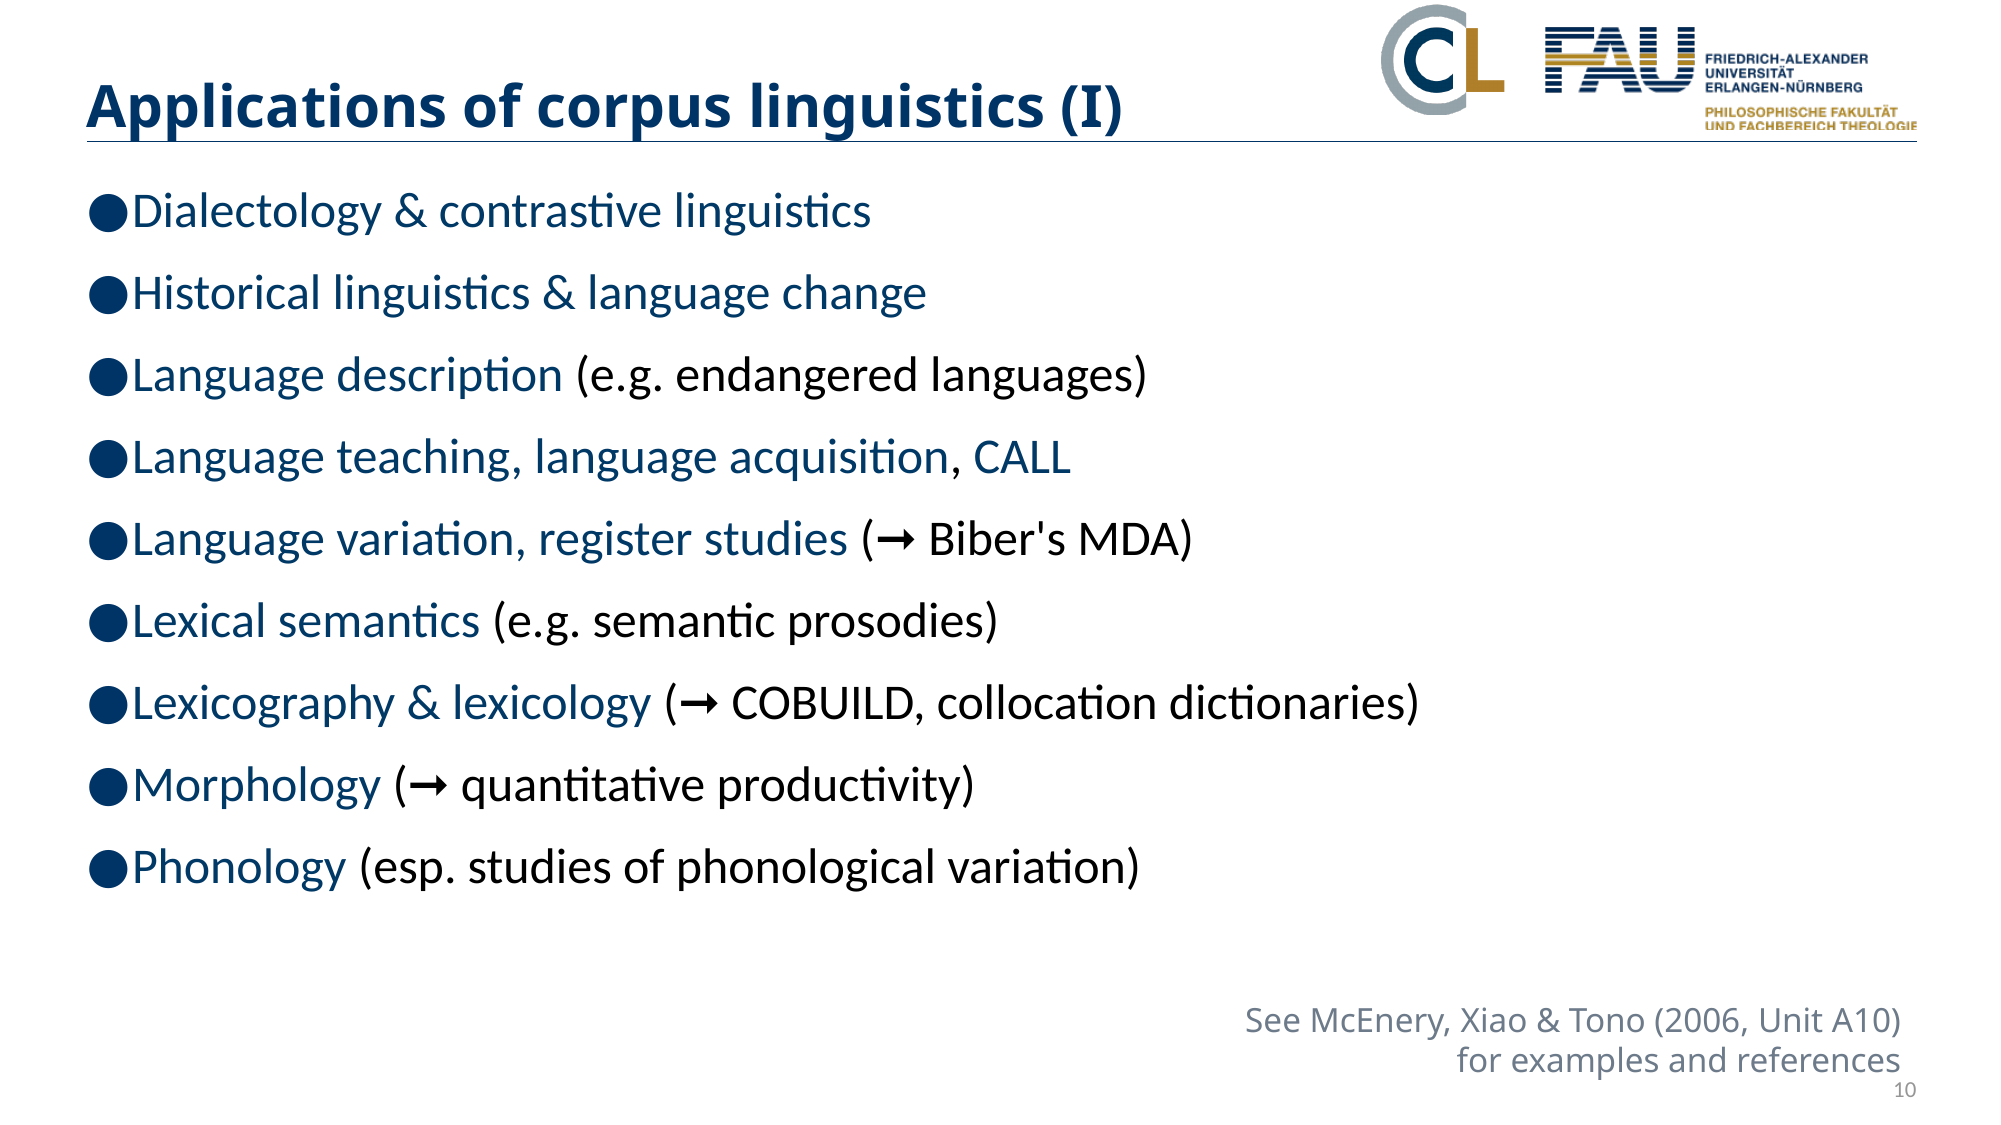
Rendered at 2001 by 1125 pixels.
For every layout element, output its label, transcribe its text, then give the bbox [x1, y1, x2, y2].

list Dialectology & contrastive linguistics Historical linguistics & language change Language description (e.g. endangered languages) Language teaching, language acquisition, CALL Language variation, register studies (➞ Biber's MDA) Lexical semantics (e.g. semantic prosodies) Lexicography & lexicology (➞ COBUILD, collocation dictionaries) Morphology (➞ quantitative productivity) Phonology (esp. studies of phonological variation) [86, 165, 1917, 1052]
slide_number 10 [1818, 1087, 1917, 1125]
text_box See McEnery, Xiao & Tono (2006, Unit A10) for examples and references [1210, 992, 1917, 1087]
title Applications of corpus linguistics (I) [86, 20, 1354, 139]
